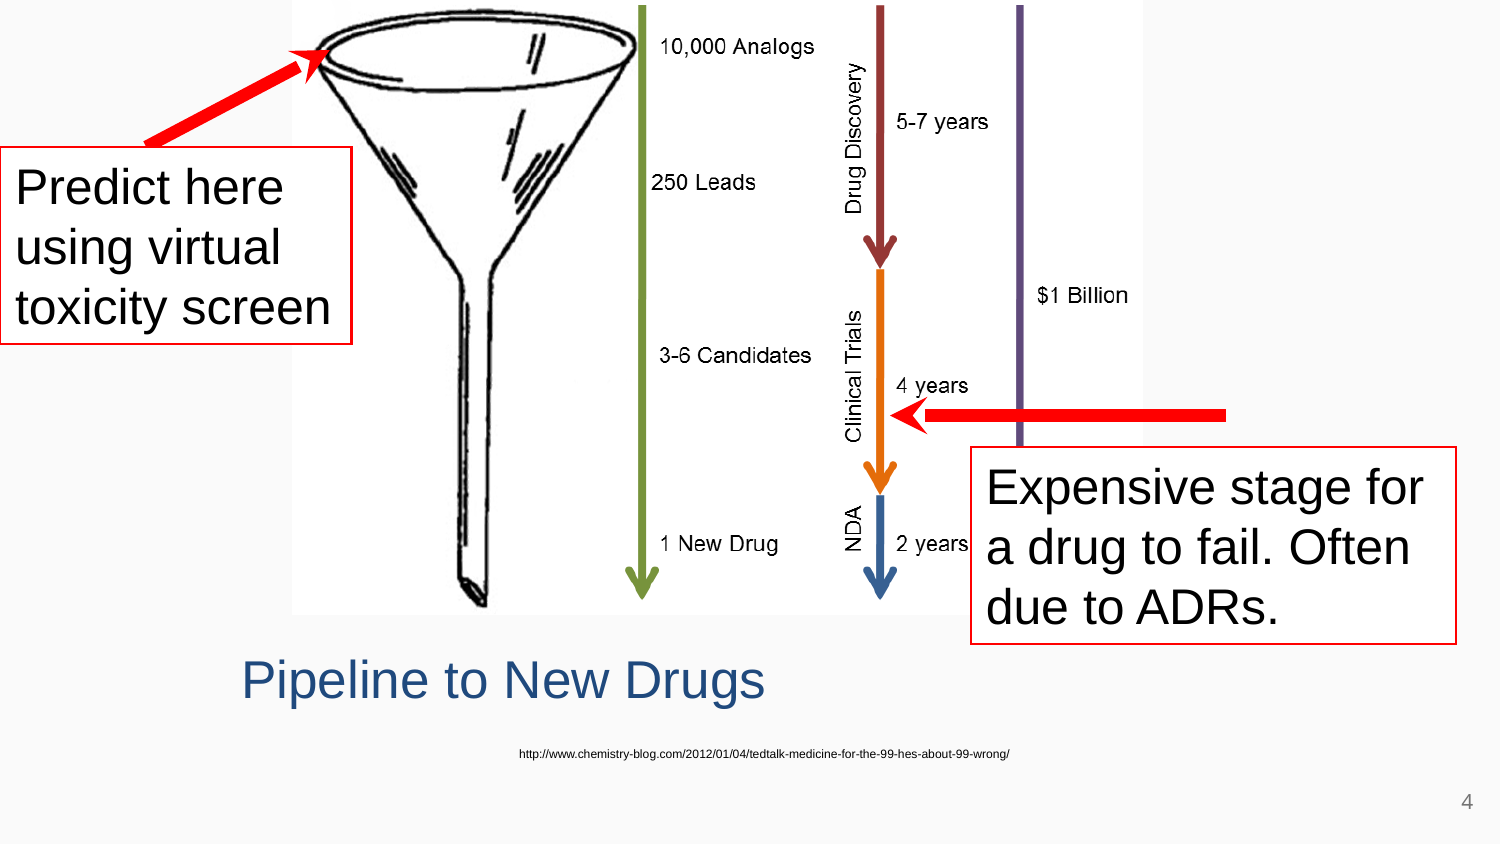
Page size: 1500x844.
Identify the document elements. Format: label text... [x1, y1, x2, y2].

picture [292, 0, 1143, 616]
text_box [146, 49, 331, 148]
text_box Pipeline to New Drugs [43, 559, 965, 735]
slide_number ‹#› [1398, 770, 1489, 835]
text_box Expensive stage for a drug to fail. Often due to ADRs. [970, 446, 1457, 644]
text_box Predict here using virtual toxicity screen [0, 146, 287, 344]
text_box http://www.chemistry-blog.com/2012/01/04/tedtalk-medicine-for-the-99-hes-about-99-wrong/ [504, 725, 1500, 766]
